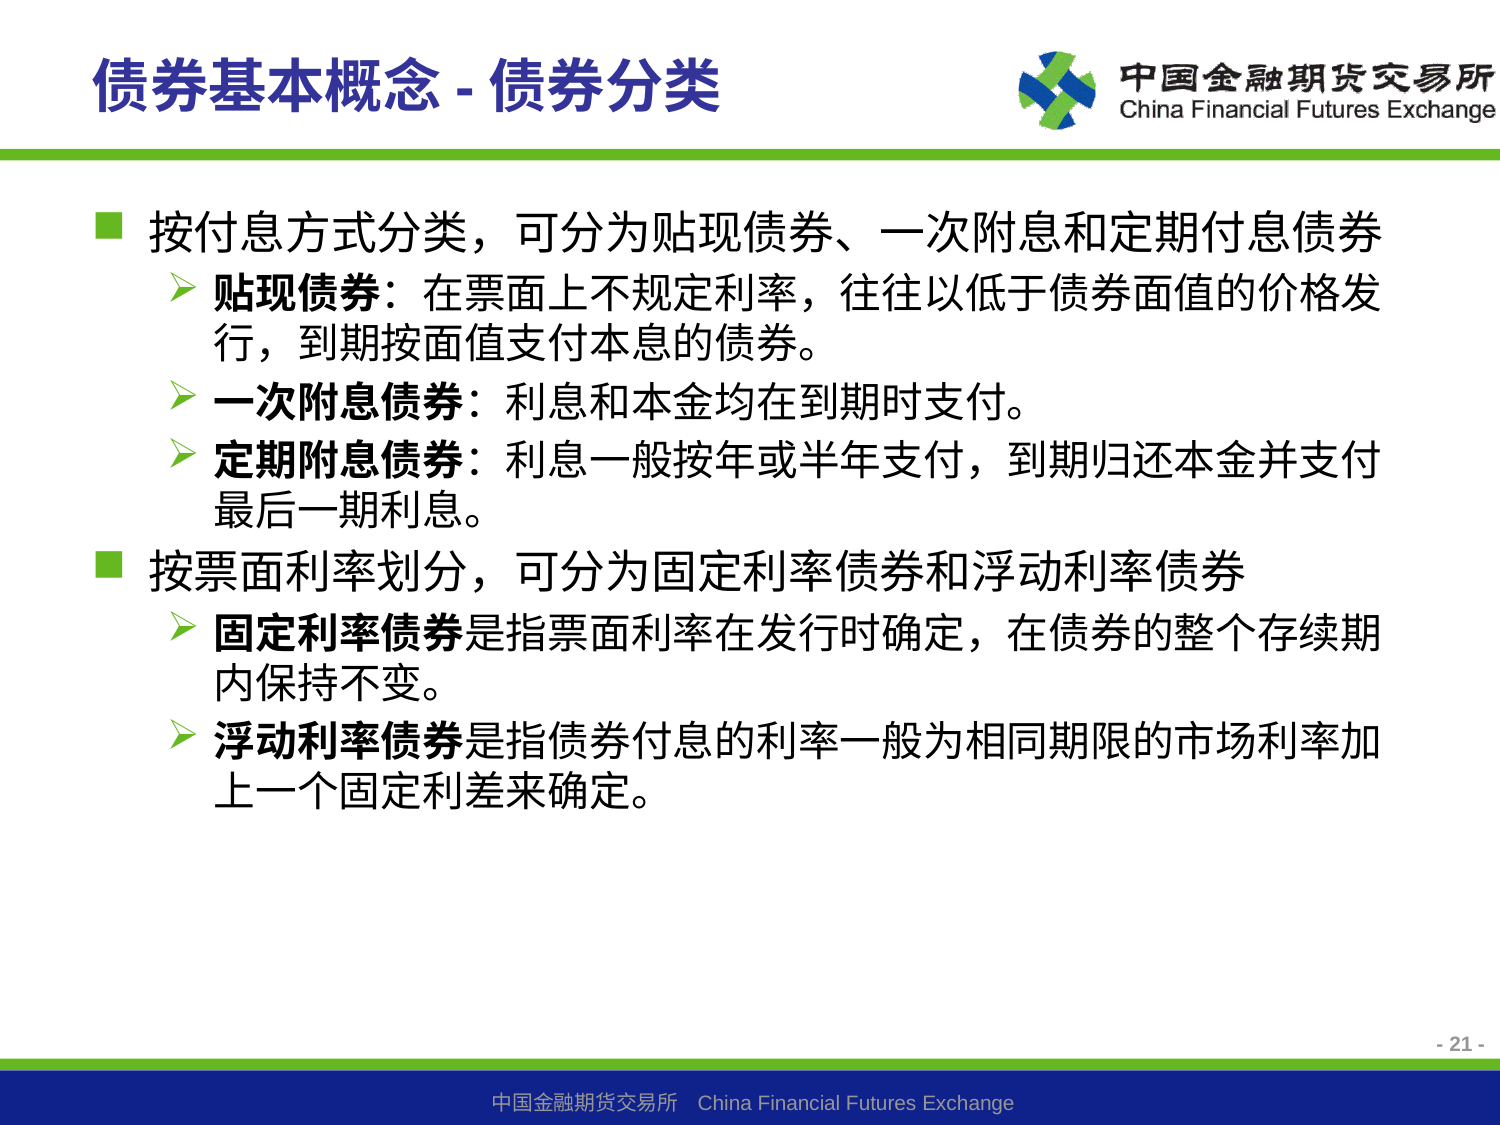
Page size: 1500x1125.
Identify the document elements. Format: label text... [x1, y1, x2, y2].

title 债券基本概念-债券分类 [76, 31, 1117, 138]
slide_number - 21 - [1204, 1022, 1500, 1078]
list 按付息方式分类，可分为贴现债券、一次附息和定期付息债券 贴现债券：在票面上不规定利率，往往以低于债券面值的价格发行，到期按面值支付本息的债券。 一次附息债券：利息和本金均在到期时支付。 定期附息债券：利息一般按年或半年支付，到期归还本金并支付最后一期利息。 按票面利率划分，可分为固定利率债券和浮动利率债券 固定利率债券是指票面利率在发行时确定，在债券的整个存续期内保持不变。 浮动利率债券是指债券付息的利率一般为相同期限的市场利率加上一个固定利差来确定。 [76, 196, 1427, 1024]
picture [1117, 42, 1500, 138]
